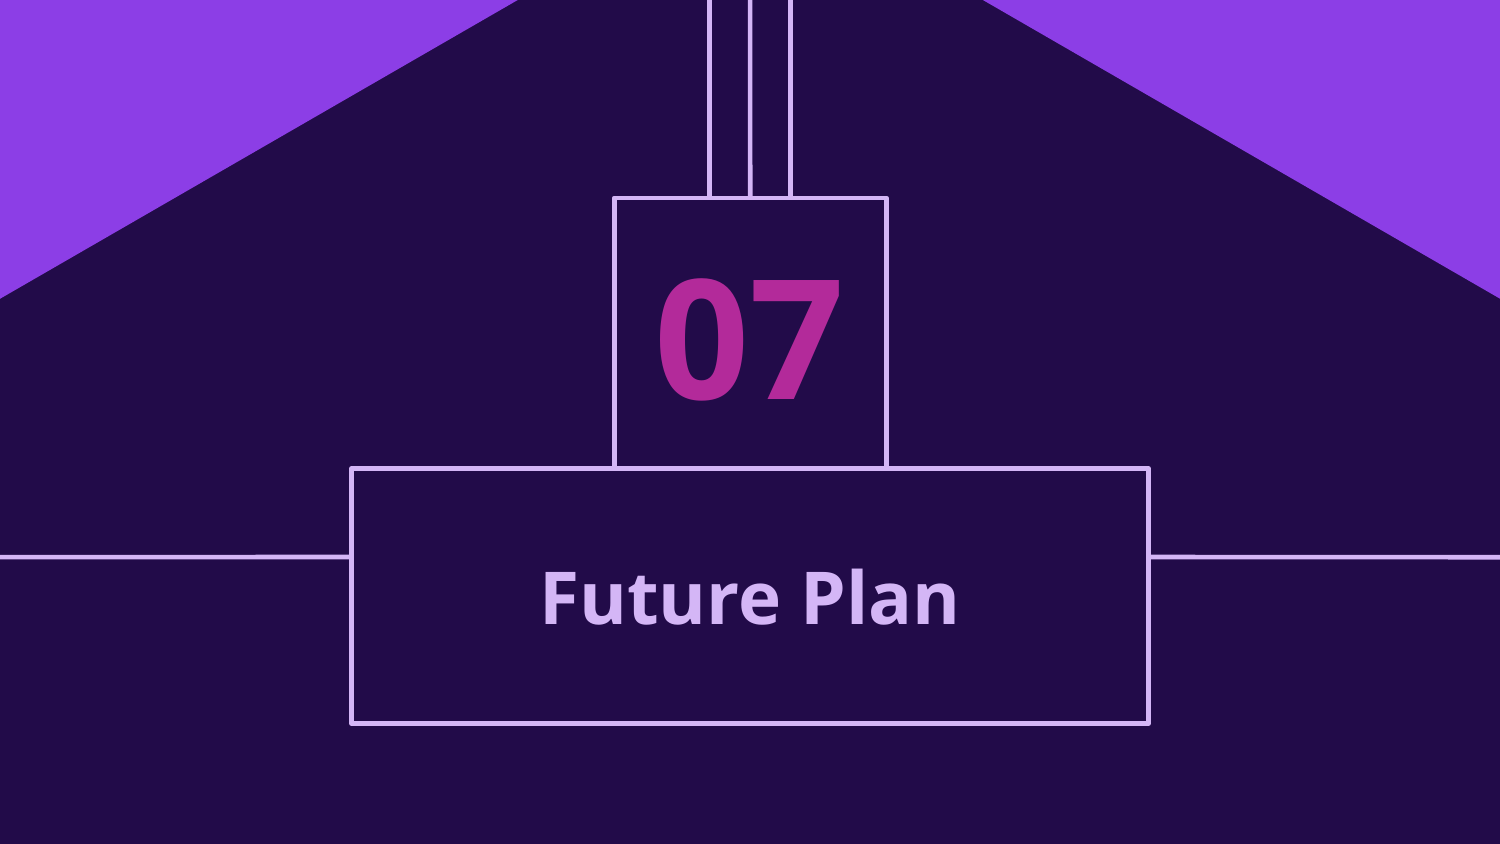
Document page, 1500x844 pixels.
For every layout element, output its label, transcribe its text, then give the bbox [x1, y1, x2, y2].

title Future Plan [349, 466, 1151, 726]
title 07 [612, 196, 889, 471]
